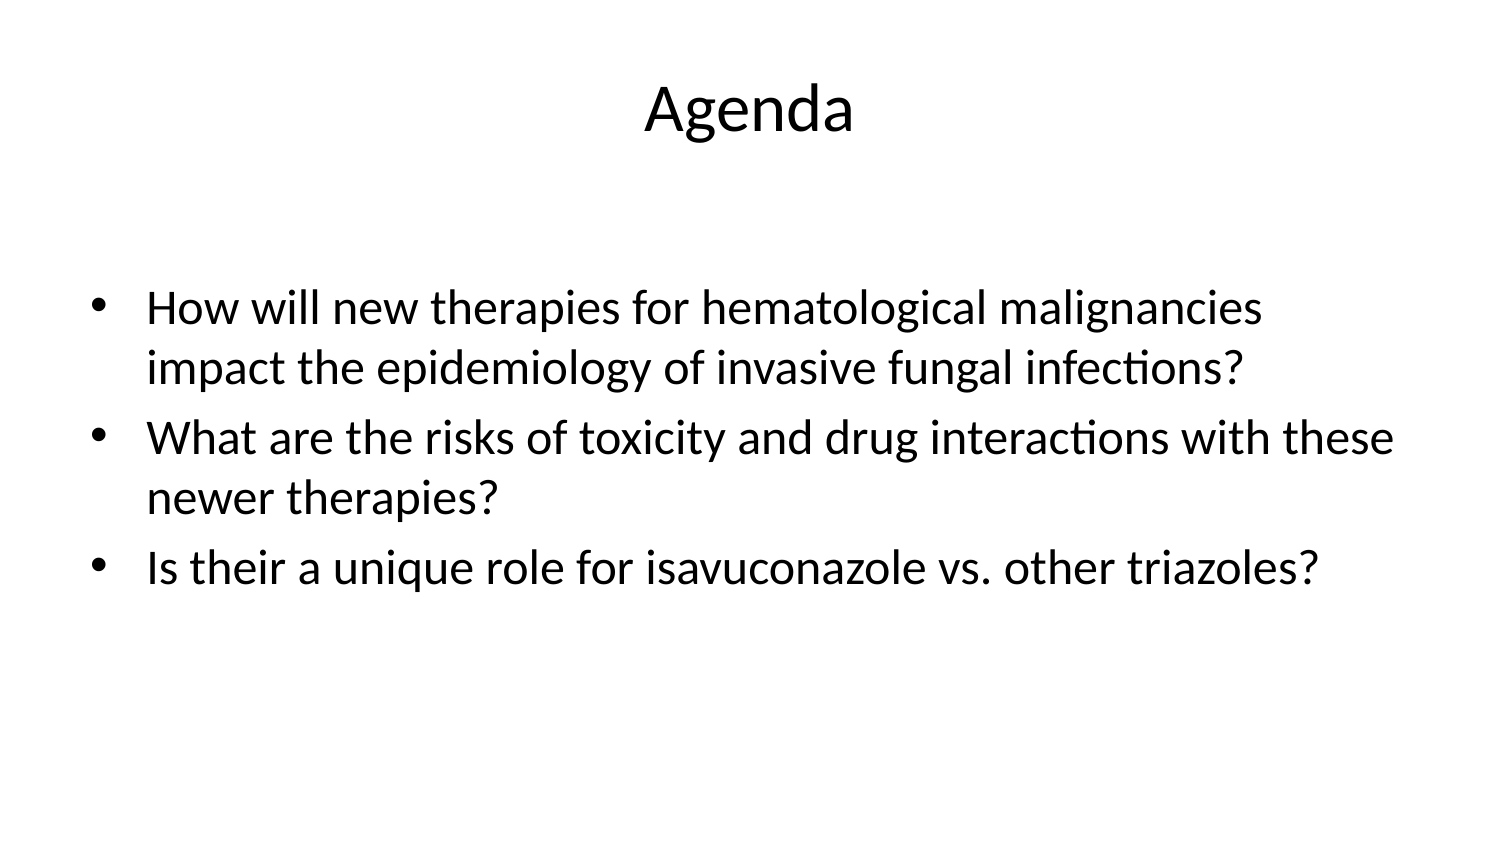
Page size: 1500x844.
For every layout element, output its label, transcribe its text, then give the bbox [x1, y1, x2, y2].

title Agenda [75, 33, 1425, 175]
list How will new therapies for hematological malignancies impact the epidemiology of invasive fungal infections? What are the risks of toxicity and drug interactions with these newer therapies? Is their a unique role for isavuconazole vs. other triazoles? [75, 196, 1425, 754]
